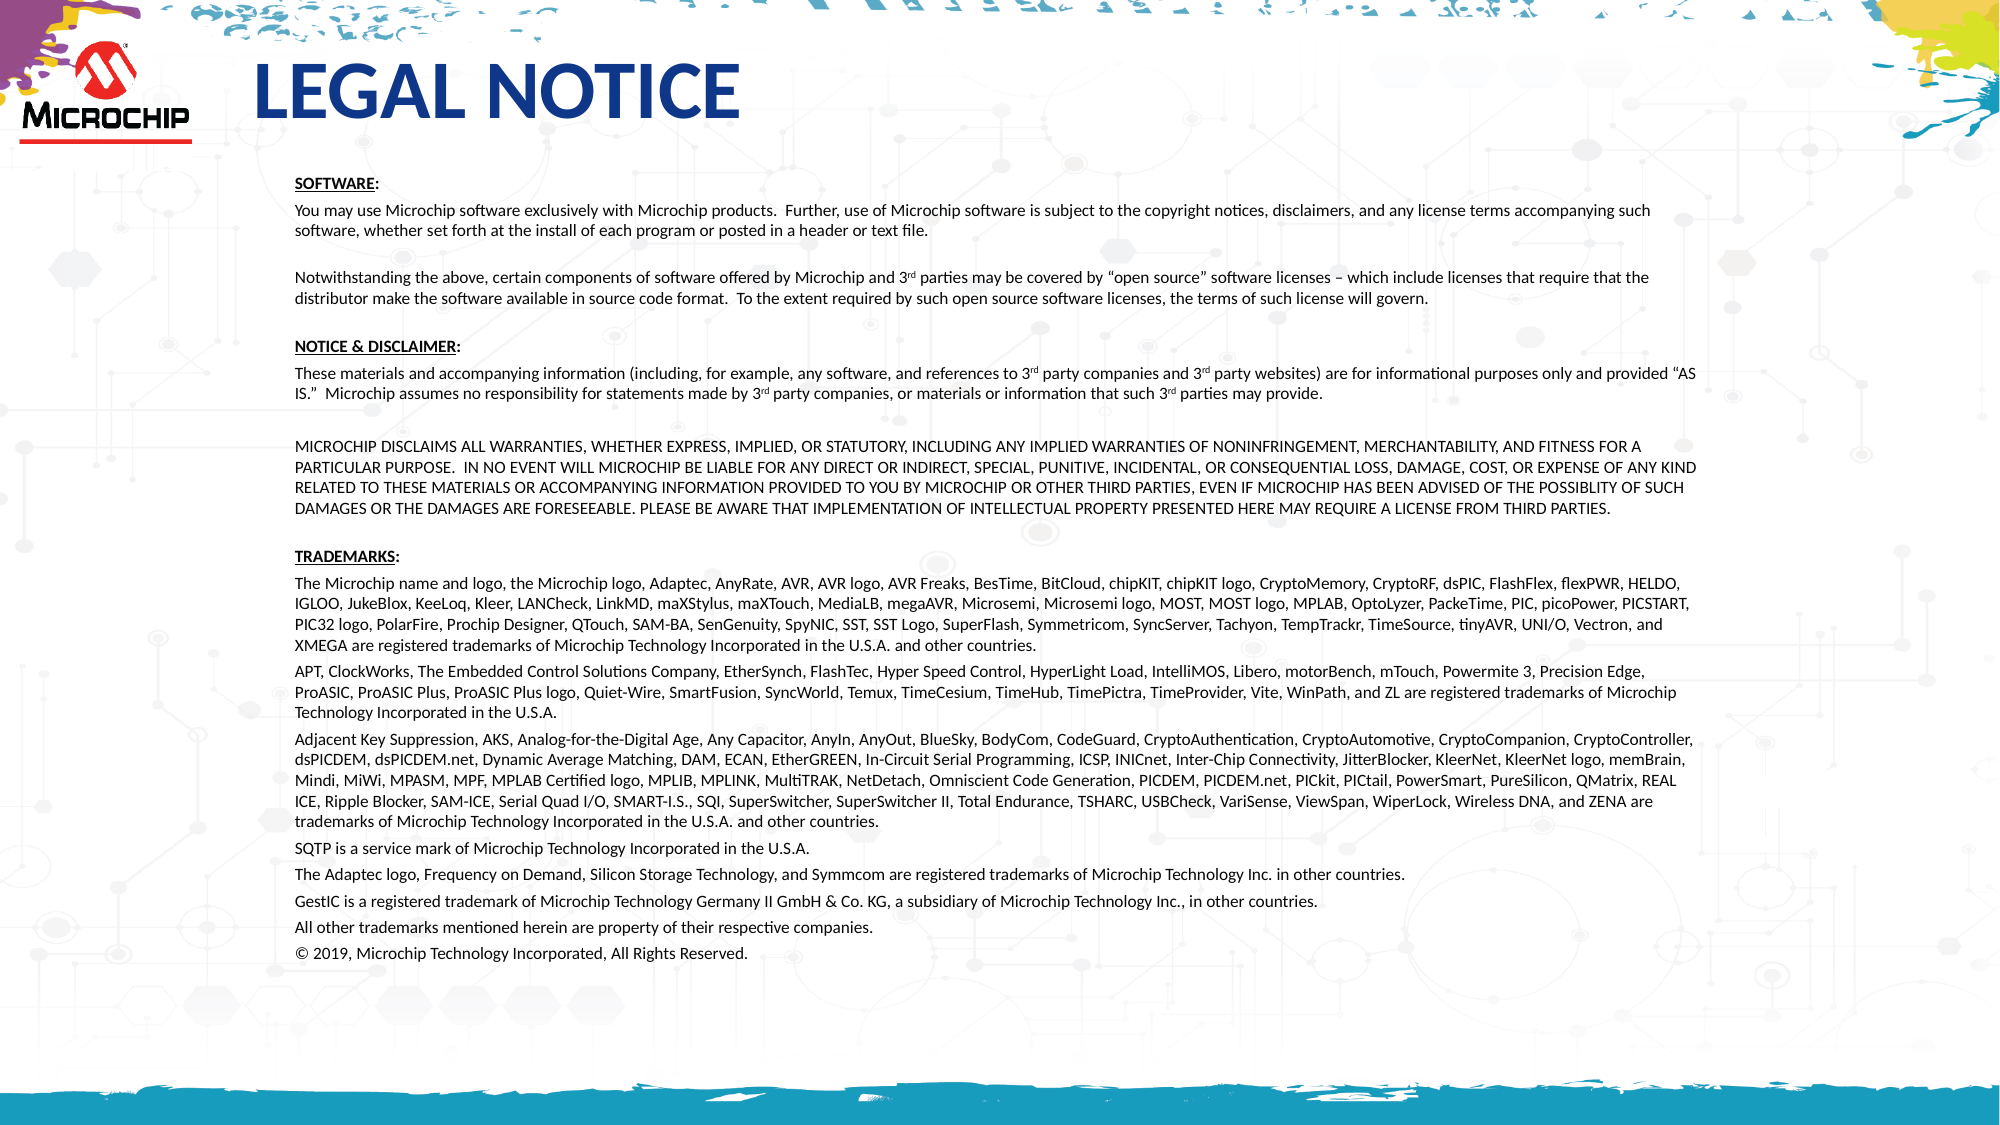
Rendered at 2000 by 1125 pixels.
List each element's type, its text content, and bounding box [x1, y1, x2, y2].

picture [0, 0, 2000, 1125]
list SOFTWARE: You may use Microchip software exclusively with Microchip products. Further, use of Microchip software is subject to the copyright notices, disclaimers, and any license terms accompanying such software, whether set forth at the install of each program or posted in a header or text file. Notwithstanding the above, certain components of software offered by Microchip and 3rd parties may be covered by “open source” software licenses – which include licenses that require that the distributor make the software available in source code format. To the extent required by such open source software licenses, the terms of such license will govern. NOTICE & DISCLAIMER: These materials and accompanying information (including, for example, any software, and references to 3rd party companies and 3rd party websites) are for informational purposes only and provided “AS IS.” Microchip assumes no responsibility for statements made by 3rd party companies, or materials or information that such 3rd parties may provide. MICROCHIP DISCLAIMS ALL WARRANTIES, WHETHER EXPRESS, IMPLIED, OR STATUTORY, INCLUDING ANY IMPLIED WARRANTIES OF NONINFRINGEMENT, MERCHANTABILITY, AND FITNESS FOR A PARTICULAR PURPOSE. IN NO EVENT WILL MICROCHIP BE LIABLE FOR ANY DIRECT OR INDIRECT, SPECIAL, PUNITIVE, INCIDENTAL, OR CONSEQUENTIAL LOSS, DAMAGE, COST, OR EXPENSE OF ANY KIND RELATED TO THESE MATERIALS OR ACCOMPANYING INFORMATION PROVIDED TO YOU BY MICROCHIP OR OTHER THIRD PARTIES, EVEN IF MICROCHIP HAS BEEN ADVISED OF THE POSSIBLITY OF SUCH DAMAGES OR THE DAMAGES ARE FORESEEABLE. PLEASE BE AWARE THAT IMPLEMENTATION OF INTELLECTUAL PROPERTY PRESENTED HERE MAY REQUIRE A LICENSE FROM THIRD PARTIES. TRADEMARKS: The Microchip name and logo, the Microchip logo, Adaptec, AnyRate, AVR, AVR logo, AVR Freaks, BesTime, BitCloud, chipKIT, chipKIT logo, CryptoMemory, CryptoRF, dsPIC, FlashFlex, flexPWR, HELDO, IGLOO, JukeBlox, KeeLoq, Kleer, LANCheck, LinkMD, maXStylus, maXTouch, MediaLB, megaAVR, Microsemi, Microsemi logo, MOST, MOST logo, MPLAB, OptoLyzer, PackeTime, PIC, picoPower, PICSTART, PIC32 logo, PolarFire, Prochip Designer, QTouch, SAM-BA, SenGenuity, SpyNIC, SST, SST Logo, SuperFlash, Symmetricom, SyncServer, Tachyon, TempTrackr, TimeSource, tinyAVR, UNI/O, Vectron, and XMEGA are registered trademarks of Microchip Technology Incorporated in the U.S.A. and other countries. APT, ClockWorks, The Embedded Control Solutions Company, EtherSynch, FlashTec, Hyper Speed Control, HyperLight Load, IntelliMOS, Libero, motorBench, mTouch, Powermite 3, Precision Edge, ProASIC, ProASIC Plus, ProASIC Plus logo, Quiet-Wire, SmartFusion, SyncWorld, Temux, TimeCesium, TimeHub, TimePictra, TimeProvider, Vite, WinPath, and ZL are registered trademarks of Microchip Technology Incorporated in the U.S.A. Adjacent Key Suppression, AKS, Analog-for-the-Digital Age, Any Capacitor, AnyIn, AnyOut, BlueSky, BodyCom, CodeGuard, CryptoAuthentication, CryptoAutomotive, CryptoCompanion, CryptoController, dsPICDEM, dsPICDEM.net, Dynamic Average Matching, DAM, ECAN, EtherGREEN, In-Circuit Serial Programming, ICSP, INICnet, Inter-Chip Connectivity, JitterBlocker, KleerNet, KleerNet logo, memBrain, Mindi, MiWi, MPASM, MPF, MPLAB Certified logo, MPLIB, MPLINK, MultiTRAK, NetDetach, Omniscient Code Generation, PICDEM, PICDEM.net, PICkit, PICtail, PowerSmart, PureSilicon, QMatrix, REAL ICE, Ripple Blocker, SAM-ICE, Serial Quad I/O, SMART-I.S., SQI, SuperSwitcher, SuperSwitcher II, Total Endurance, TSHARC, USBCheck, VariSense, ViewSpan, WiperLock, Wireless DNA, and ZENA are trademarks of Microchip Technology Incorporated in the U.S.A. and other countries. SQTP is a service mark of Microchip Technology Incorporated in the U.S.A. The Adaptec logo, Frequency on Demand, Silicon Storage Technology, and Symmcom are registered trademarks of Microchip Technology Inc. in other countries. GestIC is a registered trademark of Microchip Technology Germany II GmbH & Co. KG, a subsidiary of Microchip Technology Inc., in other countries. All other trademarks mentioned herein are property of their respective companies. © 2019, Microchip Technology Incorporated, All Rights Reserved. [274, 162, 1725, 975]
title LEGAL NOTICE [233, 24, 1974, 128]
